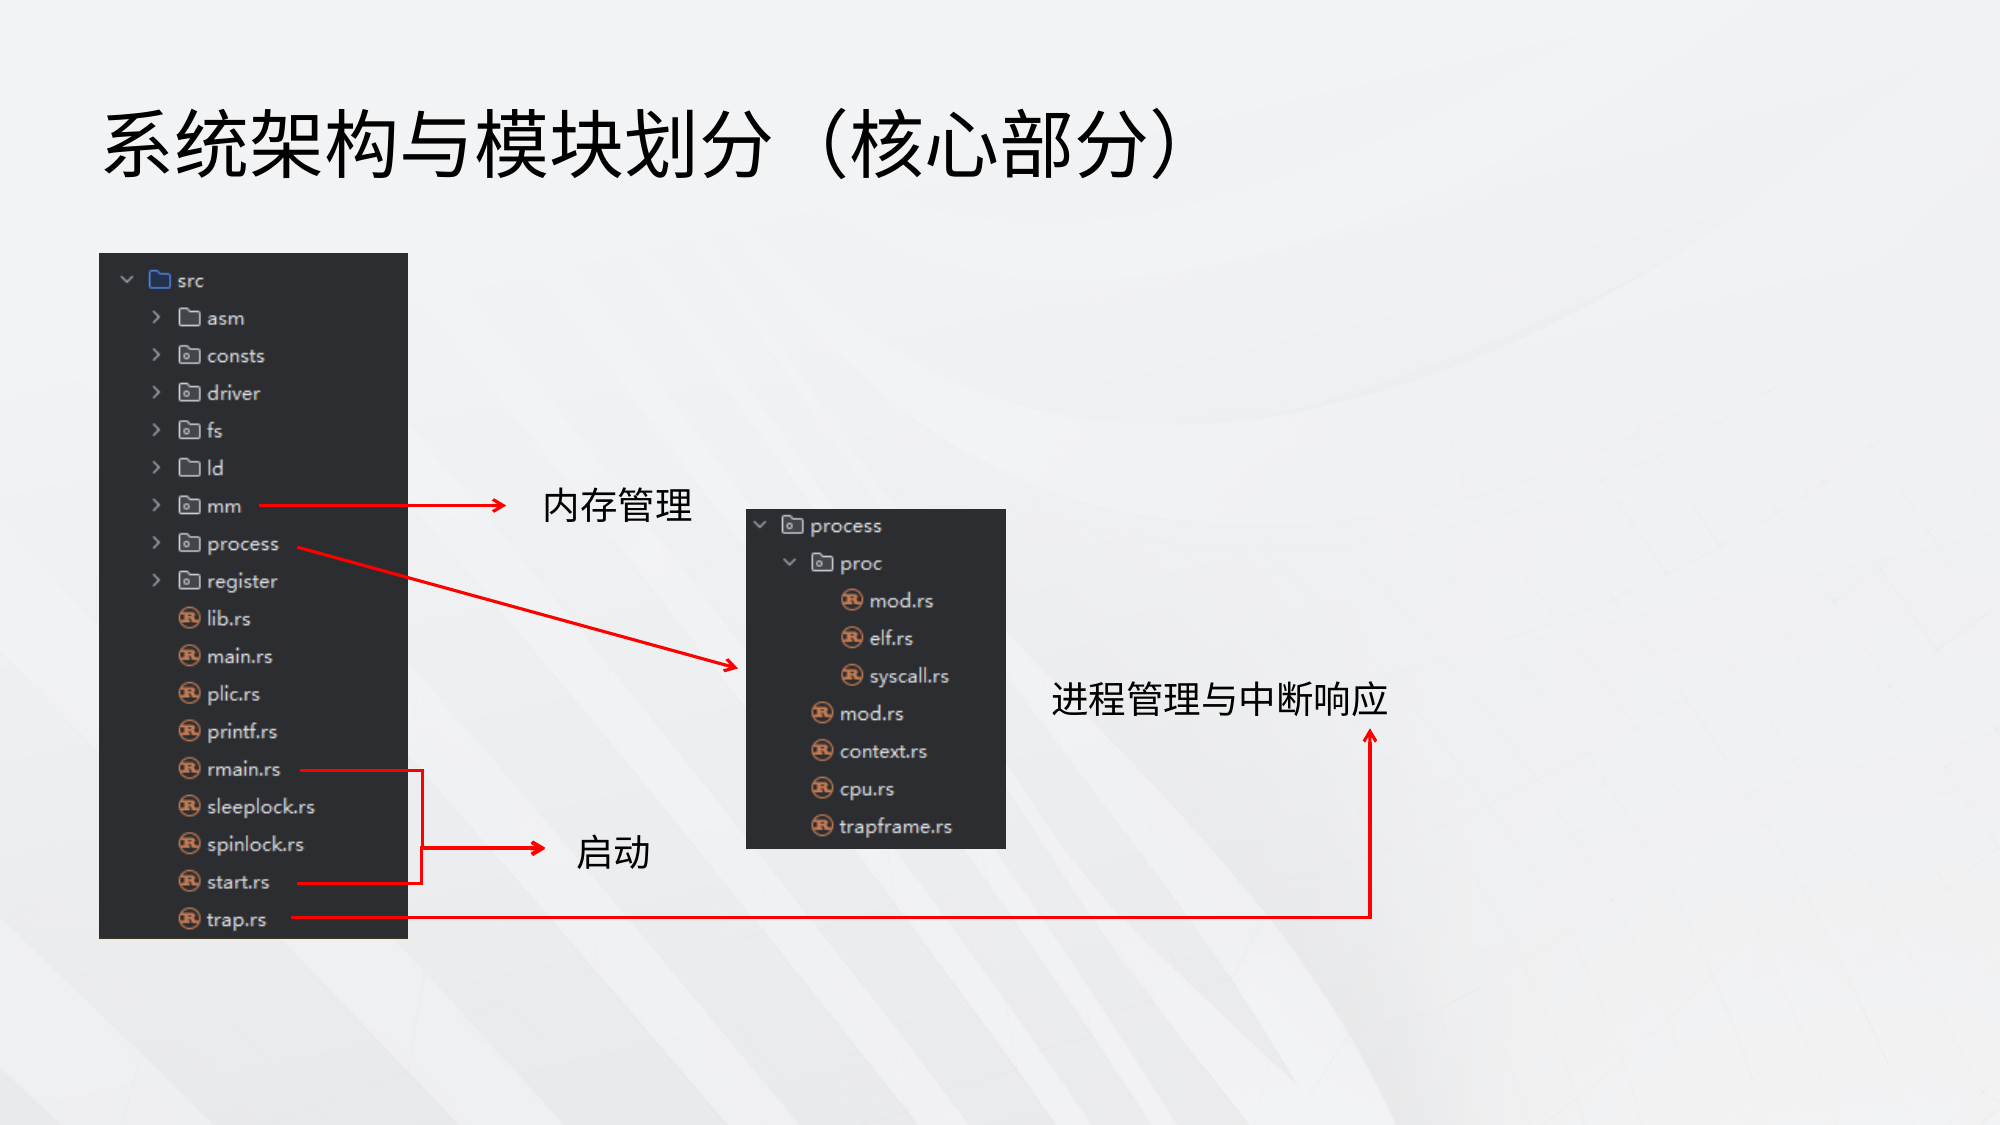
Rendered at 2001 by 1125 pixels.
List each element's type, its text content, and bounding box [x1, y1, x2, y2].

title 系统架构与模块划分（核心部分） [99, 87, 1900, 188]
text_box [292, 728, 1371, 919]
text_box 内存管理 [528, 474, 1195, 535]
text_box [296, 546, 739, 670]
picture [99, 253, 409, 939]
text_box 进程管理与中断响应 [1036, 668, 1704, 729]
picture [745, 509, 1007, 728]
